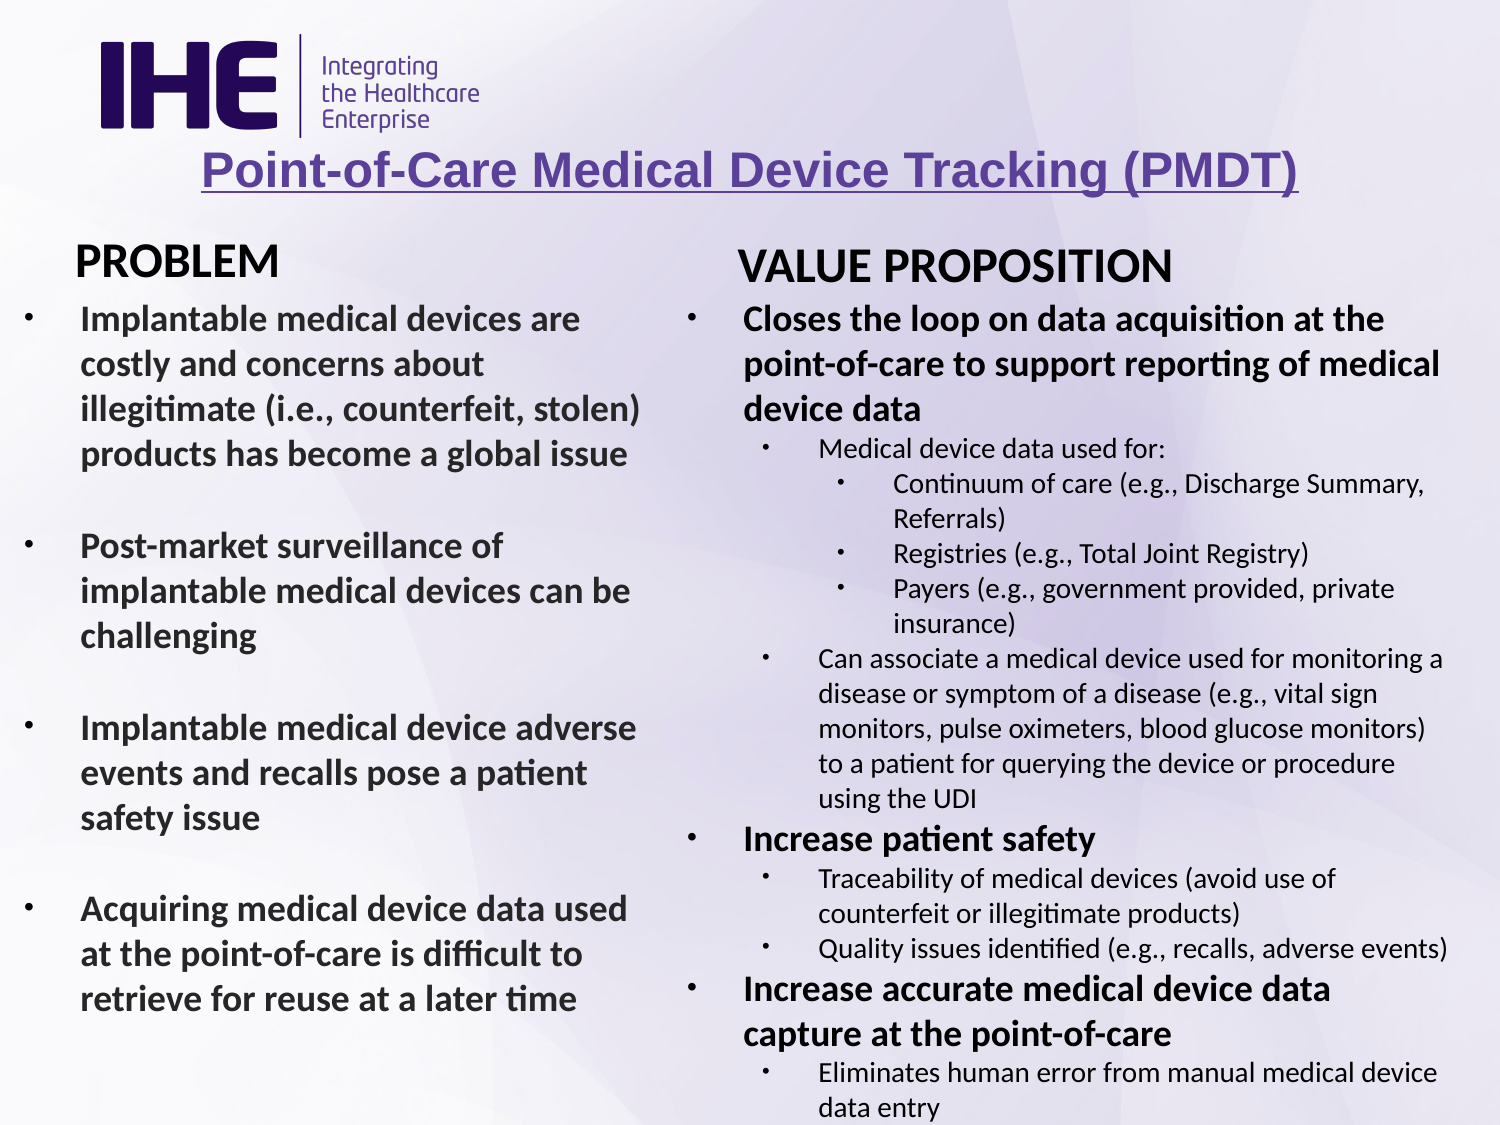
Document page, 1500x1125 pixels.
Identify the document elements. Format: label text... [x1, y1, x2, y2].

list VALUE PROPOSITION [722, 202, 1386, 279]
title Point-of-Care Medical Device Tracking (PMDT) [75, 73, 1425, 262]
list Implantable medical devices are costly and concerns about illegitimate (i.e., counterfeit, stolen) products has become a global issue Post-market surveillance of implantable medical devices can be challenging Implantable medical device adverse events and recalls pose a patient safety issue Acquiring medical device data used at the point-of-care is difficult to retrieve for reuse at a later time [9, 279, 672, 989]
list PROBLEM [60, 208, 722, 279]
picture [101, 34, 479, 139]
table_cell Oct 16-17, 2017 [0, 0, 1500, 1125]
list Closes the loop on data acquisition at the point-of-care to support reporting of medical device data Medical device data used for: Continuum of care (e.g., Discharge Summary, Referrals) Registries (e.g., Total Joint Registry) Payers (e.g., government provided, private insurance) Can associate a medical device used for monitoring a disease or symptom of a disease (e.g., vital sign monitors, pulse oximeters, blood glucose monitors) to a patient for querying the device or procedure using the UDI Increase patient safety Traceability of medical devices (avoid use of counterfeit or illegitimate products) Quality issues identified (e.g., recalls, adverse events) Increase accurate medical device data capture at the point-of-care Eliminates human error from manual medical device data entry [671, 279, 1468, 928]
